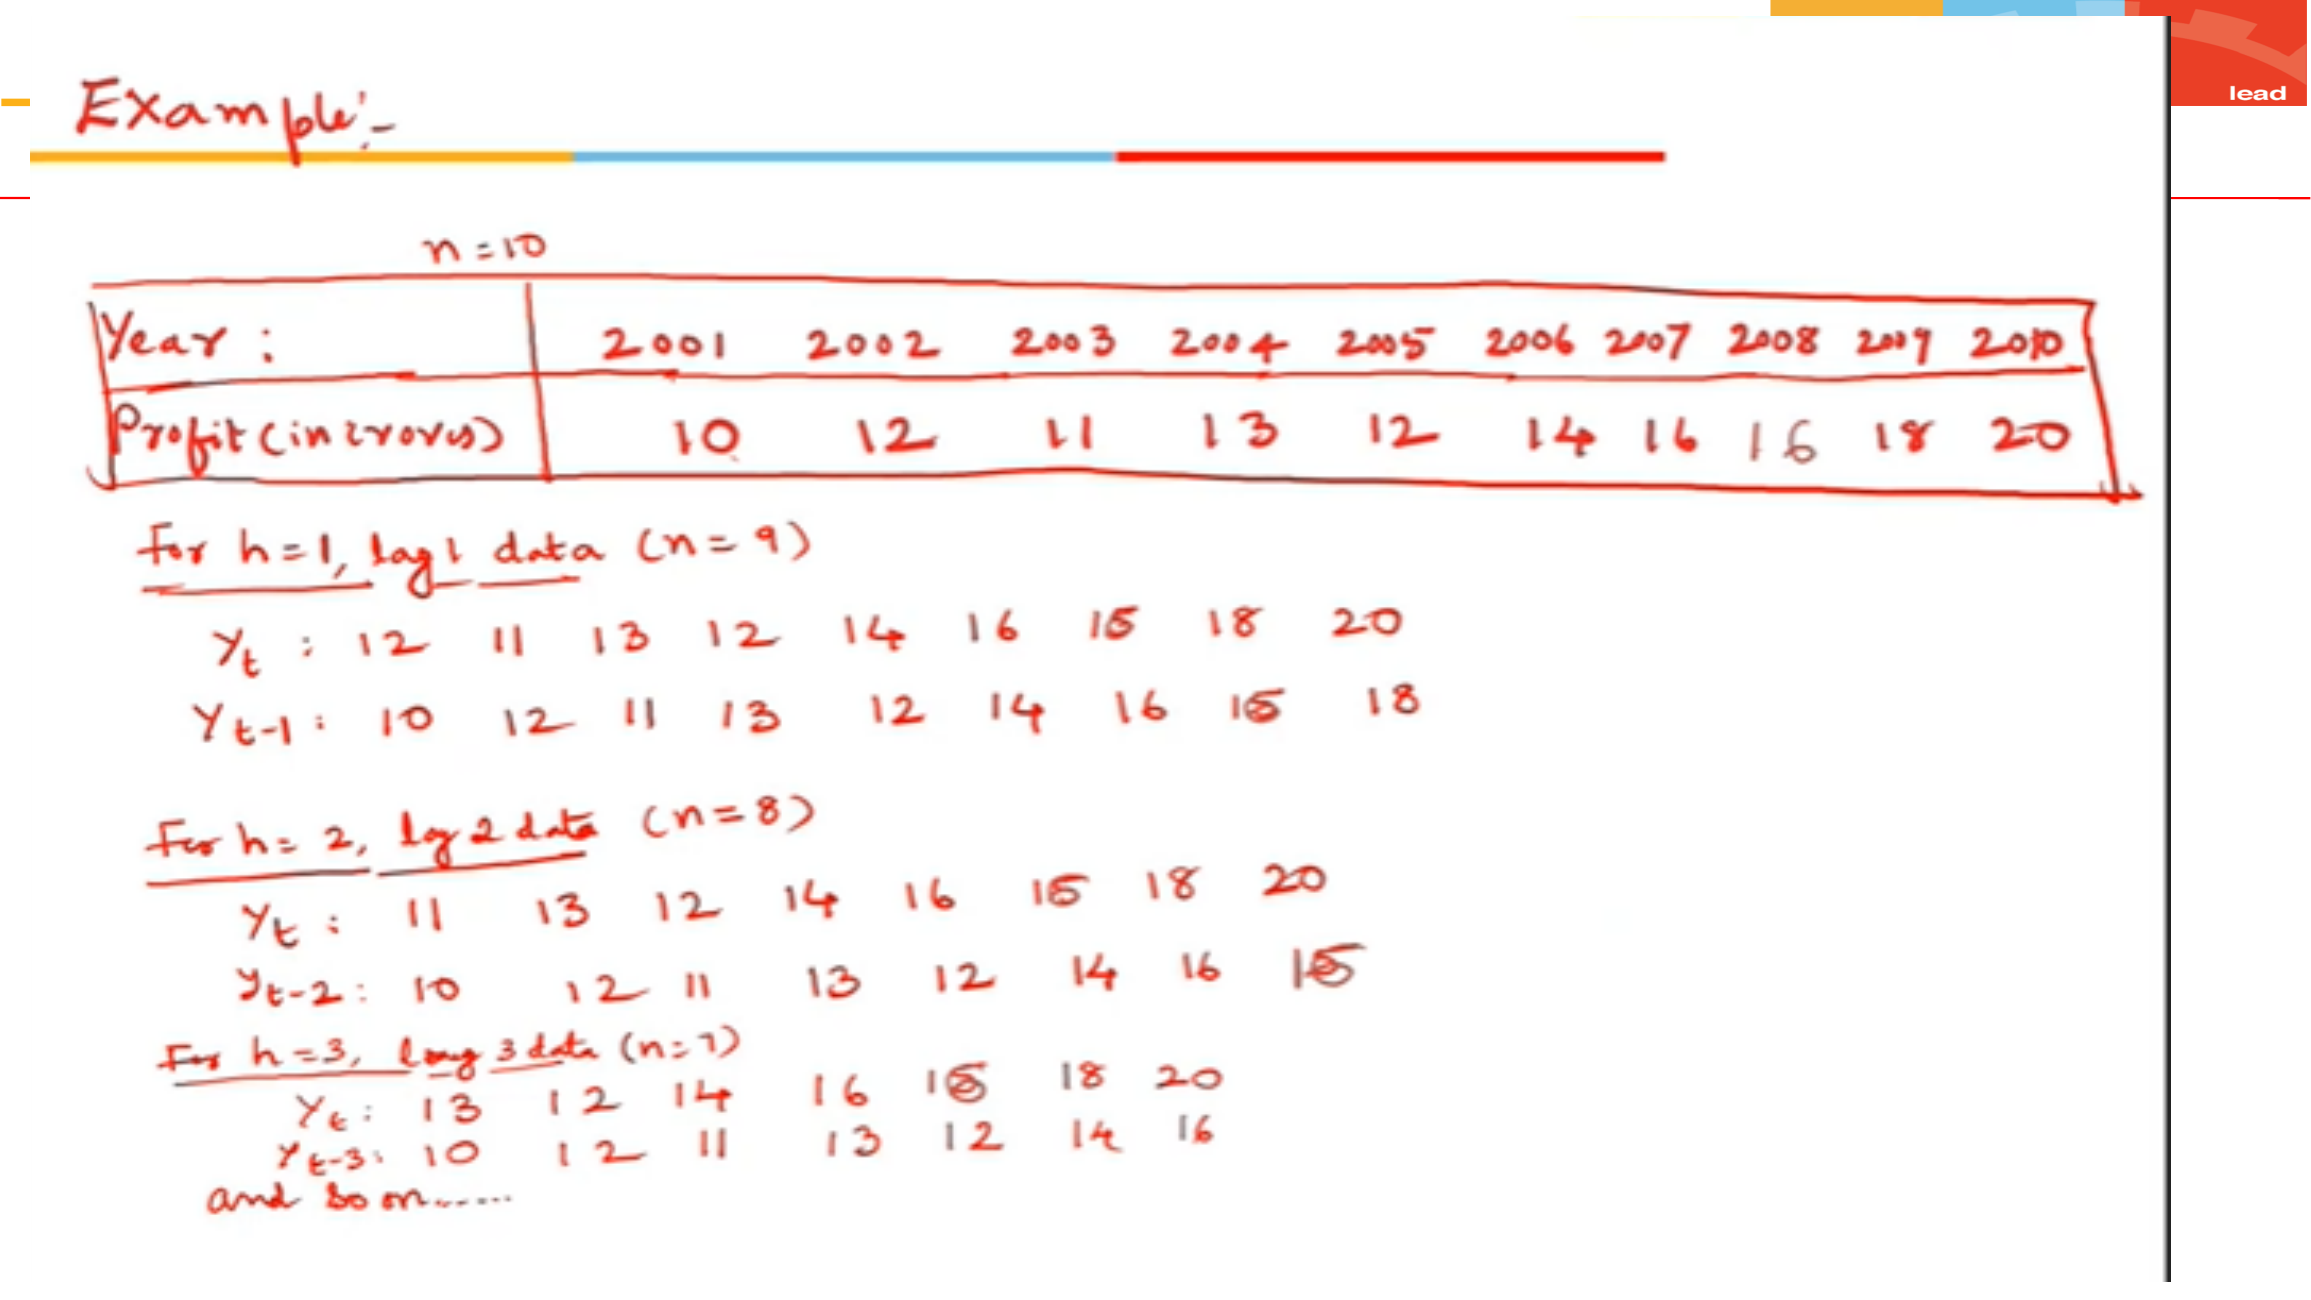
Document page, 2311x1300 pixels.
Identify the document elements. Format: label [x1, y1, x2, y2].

text_box [1, 0, 2308, 107]
text_box [0, 196, 24, 200]
picture [29, 16, 2172, 1282]
